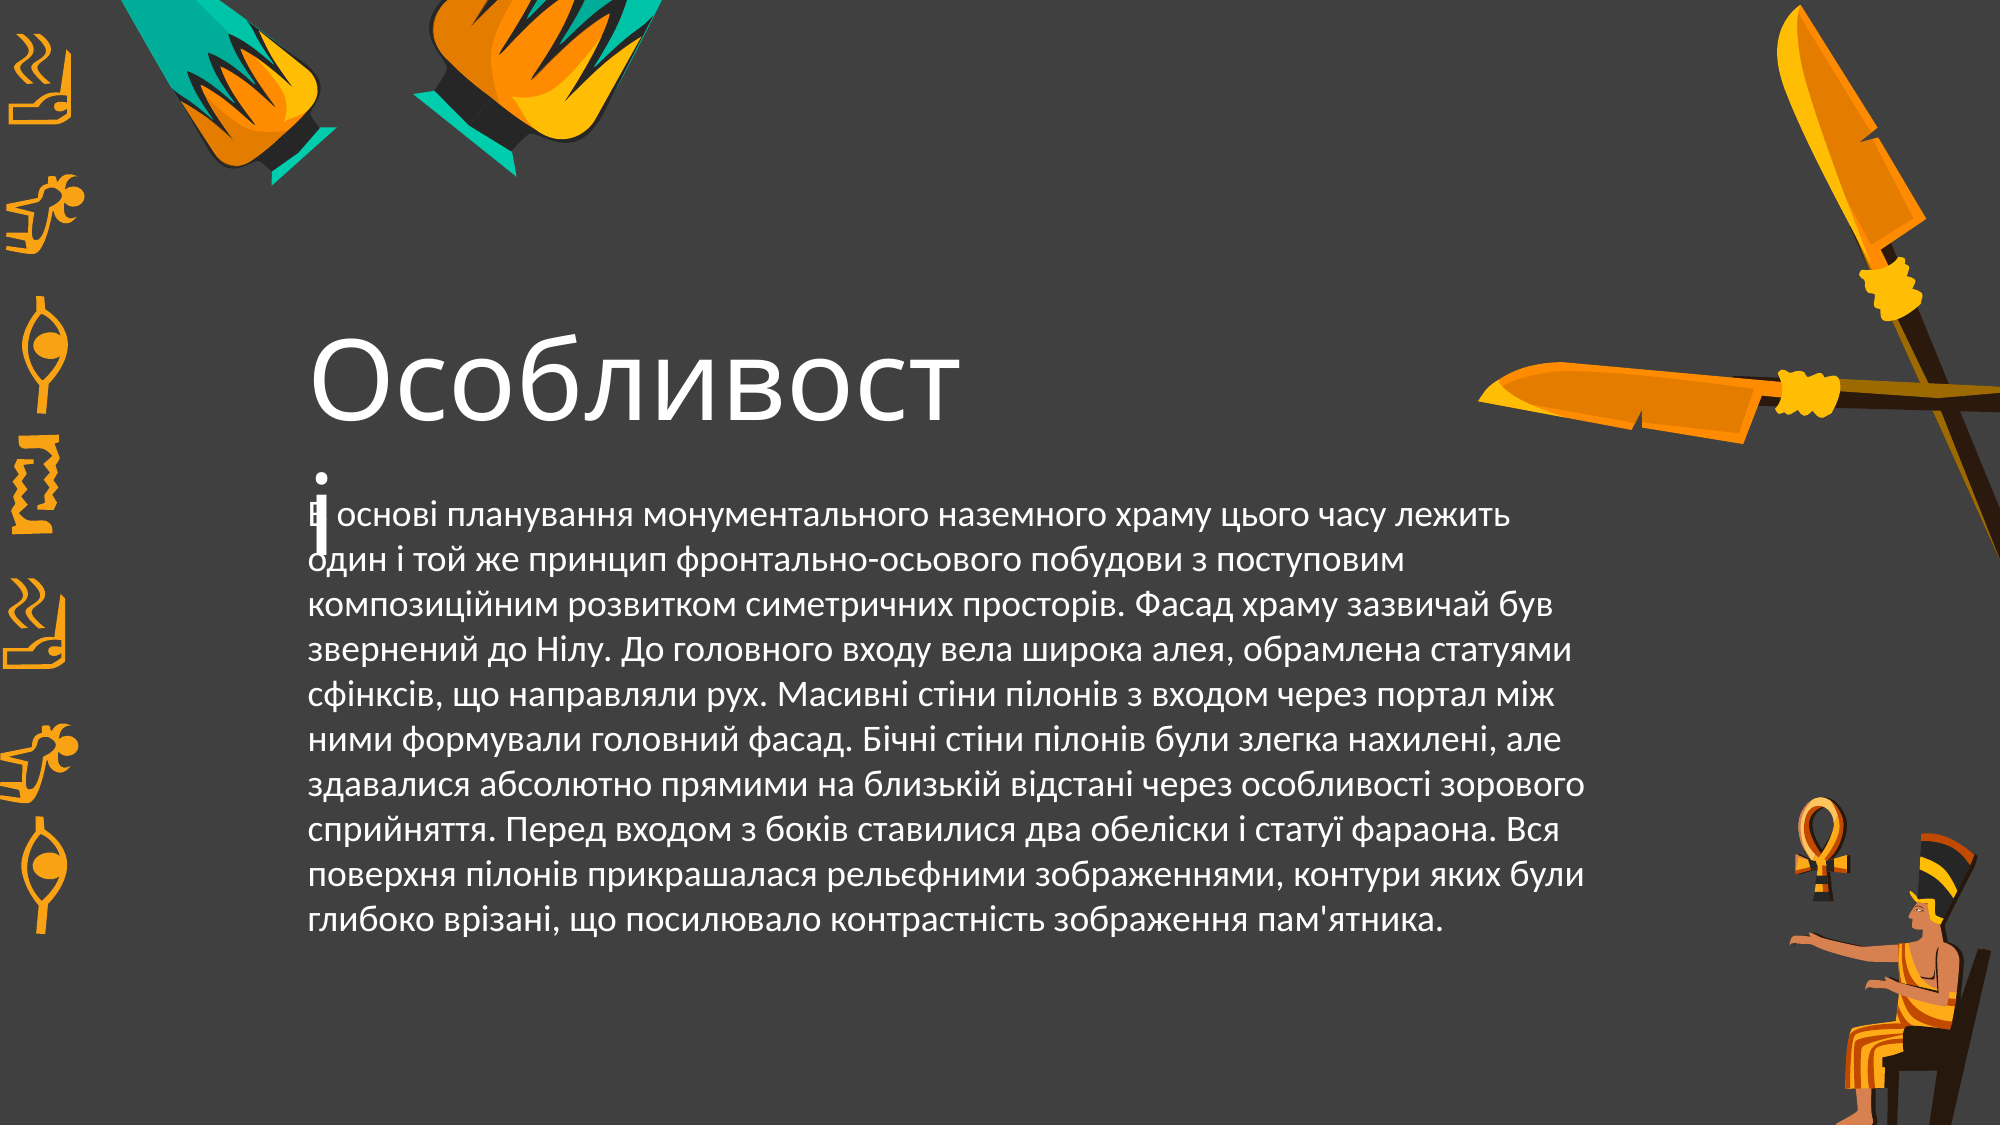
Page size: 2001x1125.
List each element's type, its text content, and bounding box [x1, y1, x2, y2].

text_box Особливості [292, 300, 982, 586]
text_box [148, 0, 281, 192]
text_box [0, 33, 85, 934]
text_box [1987, 836, 1992, 1125]
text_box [486, 0, 686, 177]
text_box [1505, 85, 1997, 669]
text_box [1795, 797, 1847, 902]
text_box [1789, 833, 1987, 1125]
text_box В основі планування монументального наземного храму цього часу лежить один і той же принцип фронтально-осьового побудови з поступовим композиційним розвитком симетричних просторів. Фасад храму зазвичай був звернений до Нілу. До головного входу вела широка алея, обрамлена статуями сфінксів, що направляли рух. Масивні стіни пілонів з входом через портал між ними формували головний фасад. Бічні стіни пілонів були злегка нахилені, але здавалися абсолютно прямими на близькій відстані через особливості зорового сприйняття. Перед входом з боків ставилися два обеліски і статуї фараона. Вся поверхня пілонів прикрашалася рельєфними зображеннями, контури яких були глибоко врізані, що посилювало контрастність зображення пам'ятника. [292, 481, 1605, 947]
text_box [1847, 797, 1851, 902]
